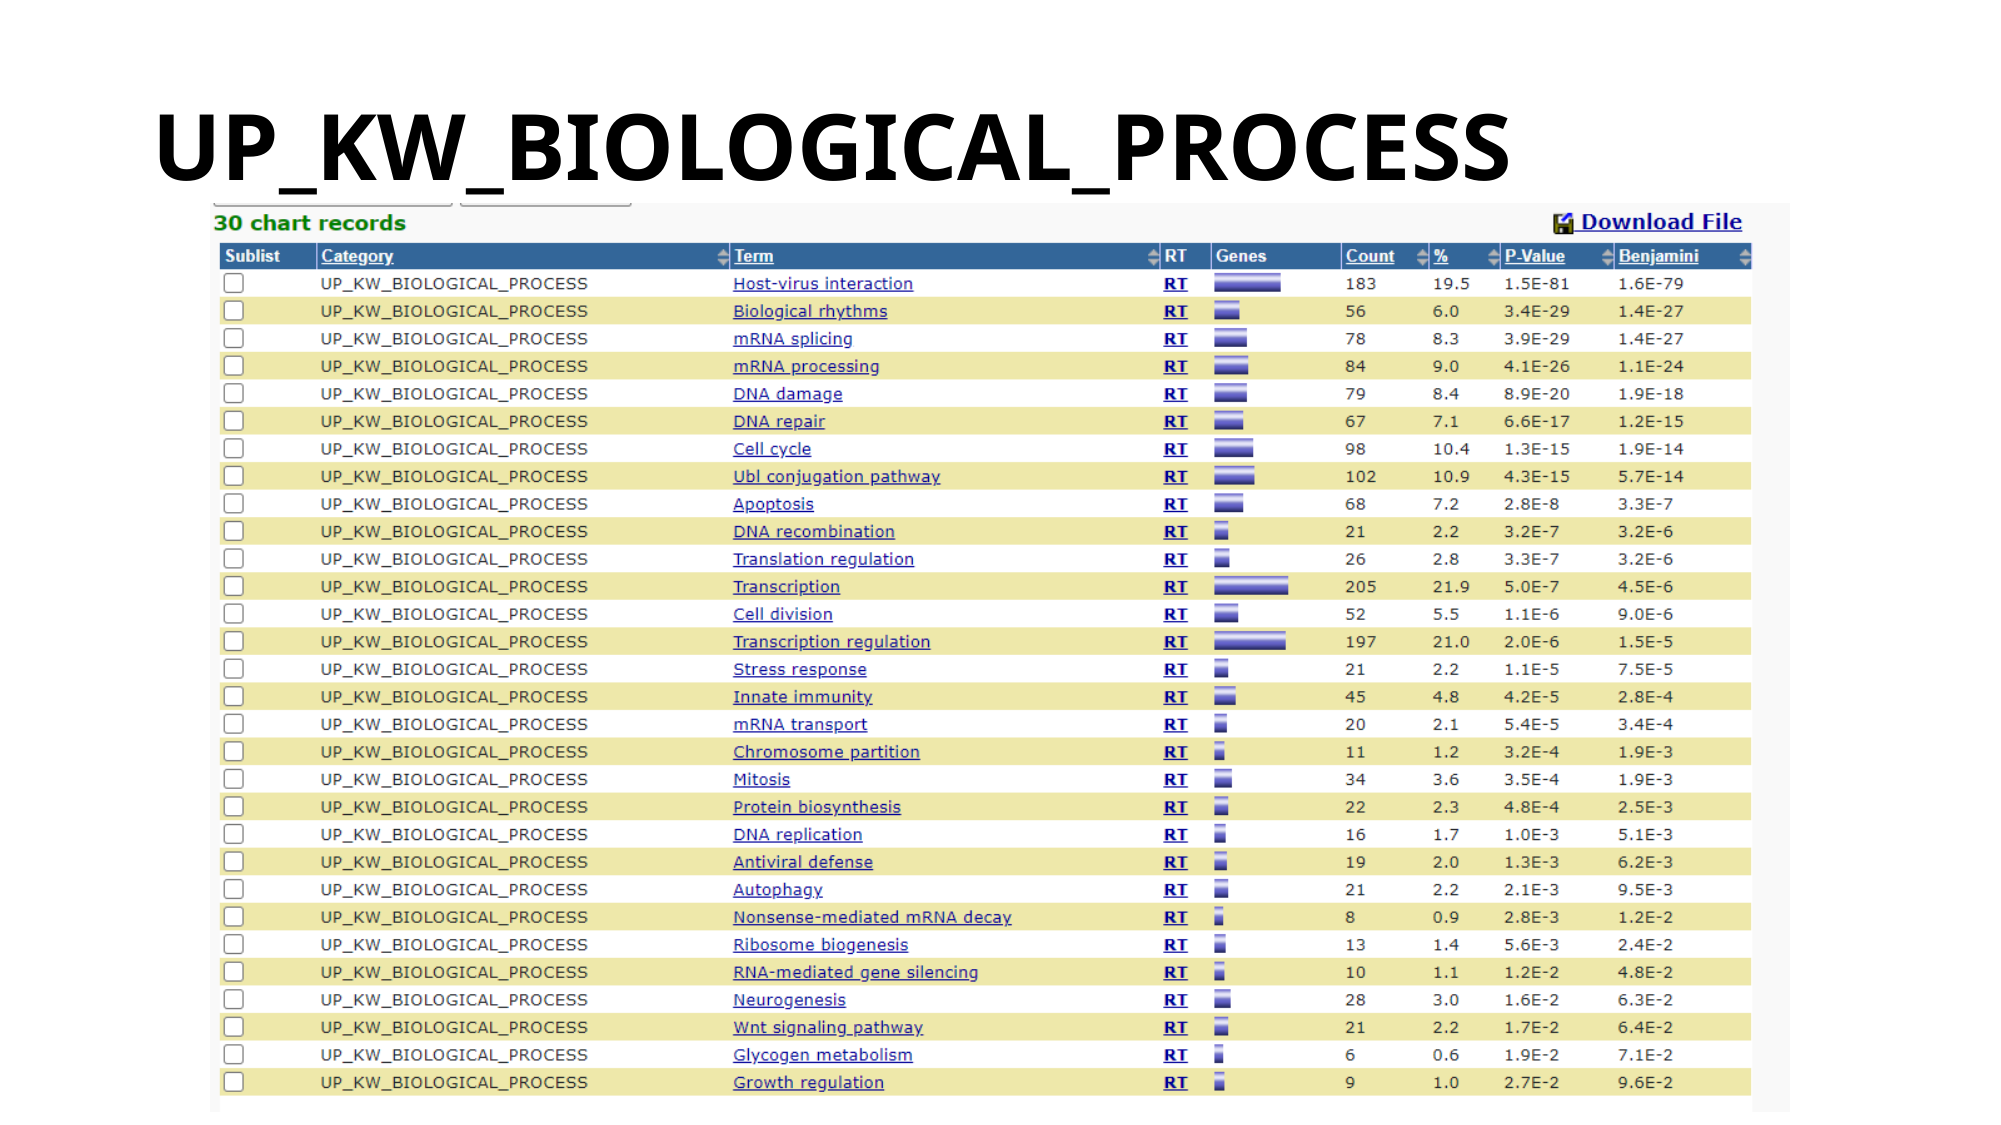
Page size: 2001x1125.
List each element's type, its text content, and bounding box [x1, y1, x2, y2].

title UP_KW_BIOLOGICAL_PROCESS [137, 82, 1863, 220]
picture [210, 203, 1790, 1112]
